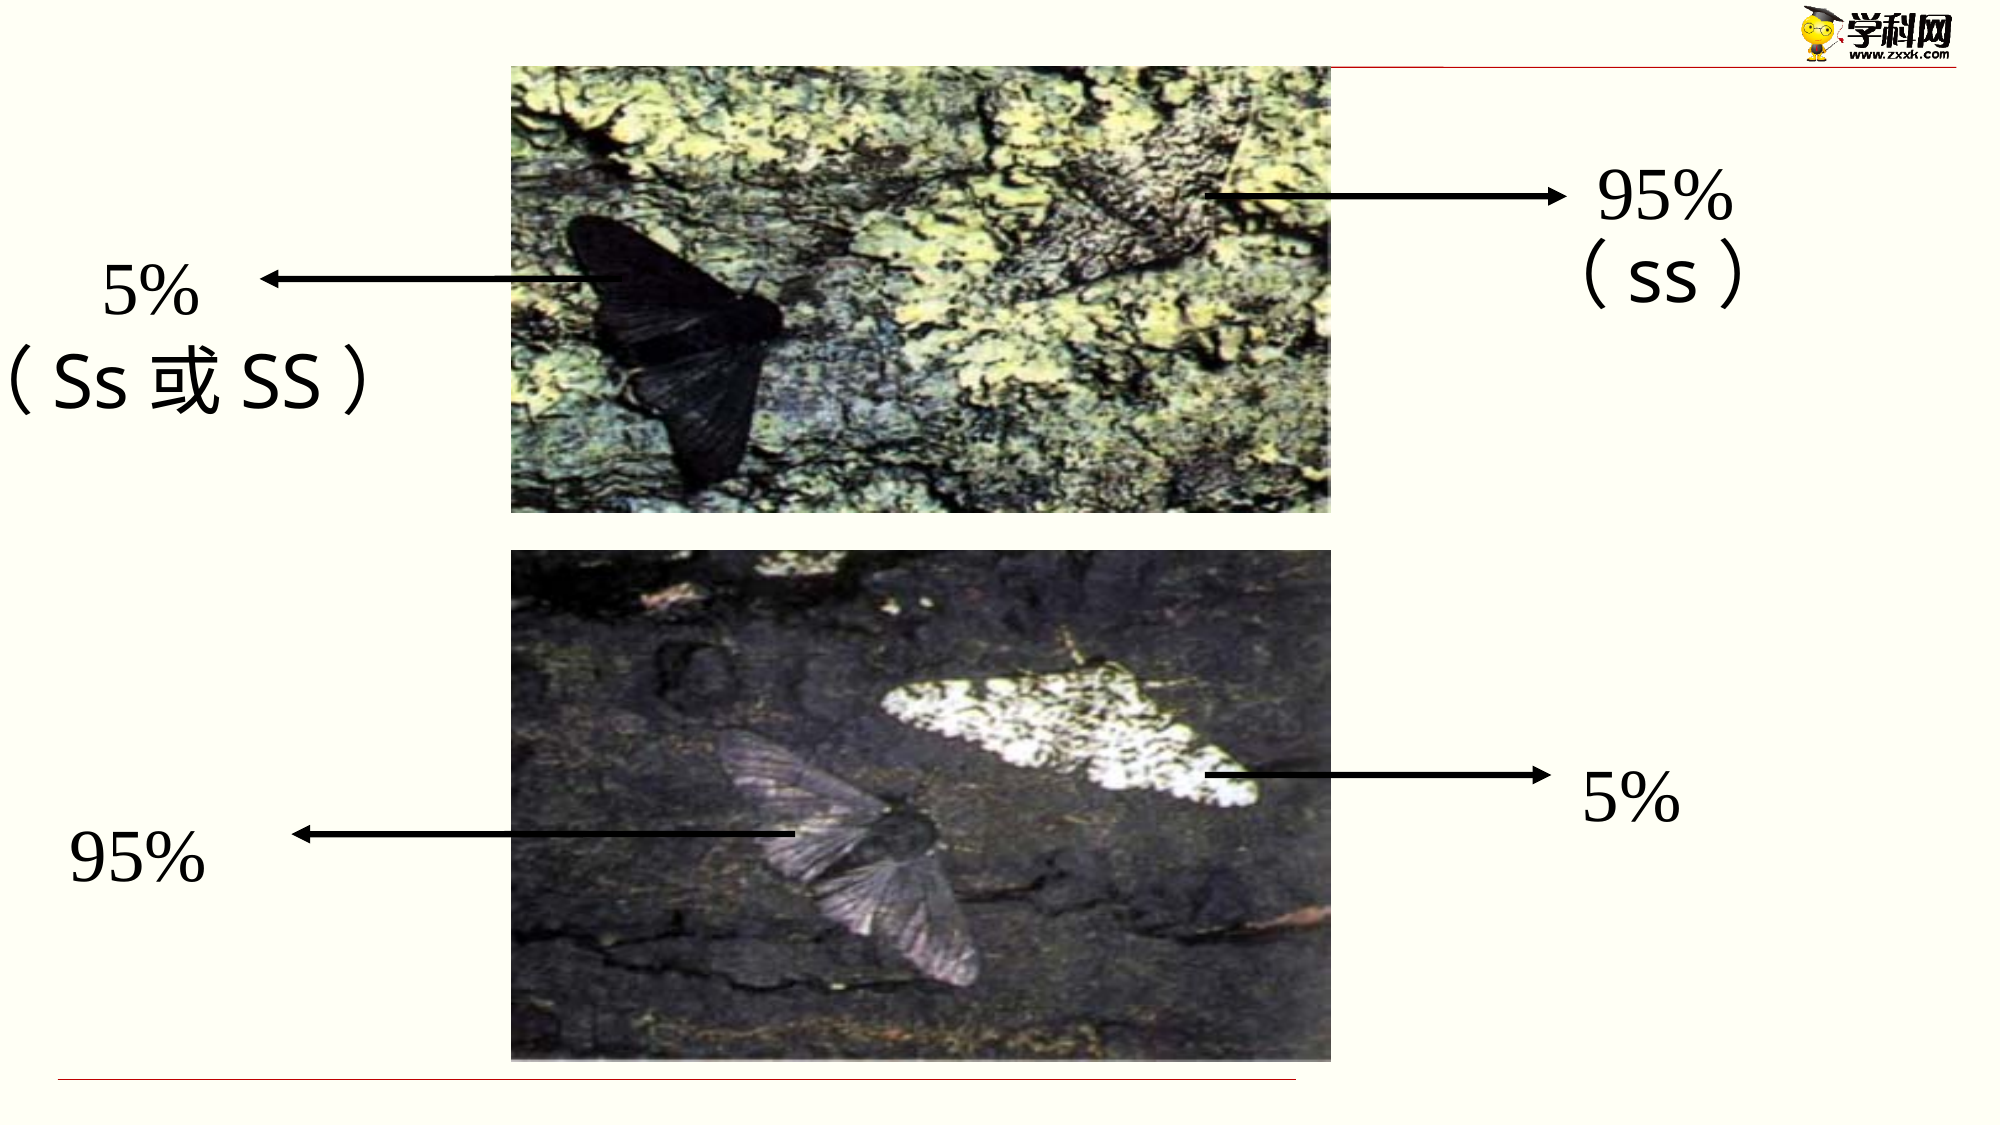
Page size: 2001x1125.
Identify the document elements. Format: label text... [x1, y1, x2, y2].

picture [511, 66, 1331, 513]
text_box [1519, 137, 1930, 325]
picture [1798, 0, 1957, 68]
text_box [1331, 768, 1552, 782]
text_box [0, 231, 693, 432]
text_box 5% [1567, 739, 1756, 845]
text_box 95% [54, 798, 323, 904]
picture [511, 550, 1331, 1062]
